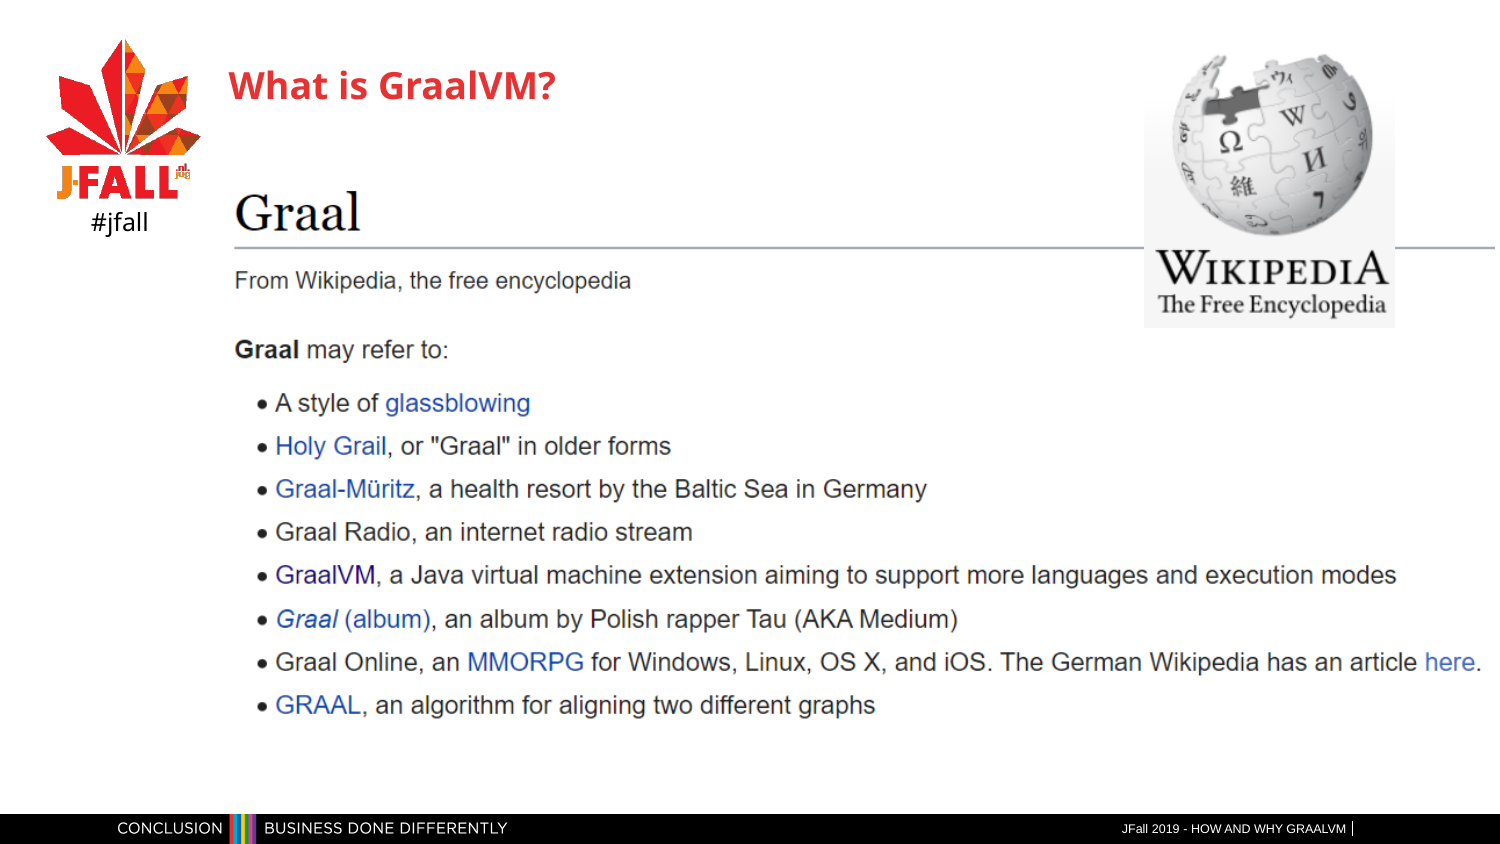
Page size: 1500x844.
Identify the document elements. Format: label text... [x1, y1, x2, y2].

picture [224, 36, 1495, 729]
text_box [20, 23, 207, 245]
picture [239, 814, 1500, 844]
title What is GraalVM? [228, 47, 1144, 130]
picture [0, 814, 236, 844]
footer JFall 2019 - HOW AND WHY GRAALVM [814, 820, 1347, 839]
